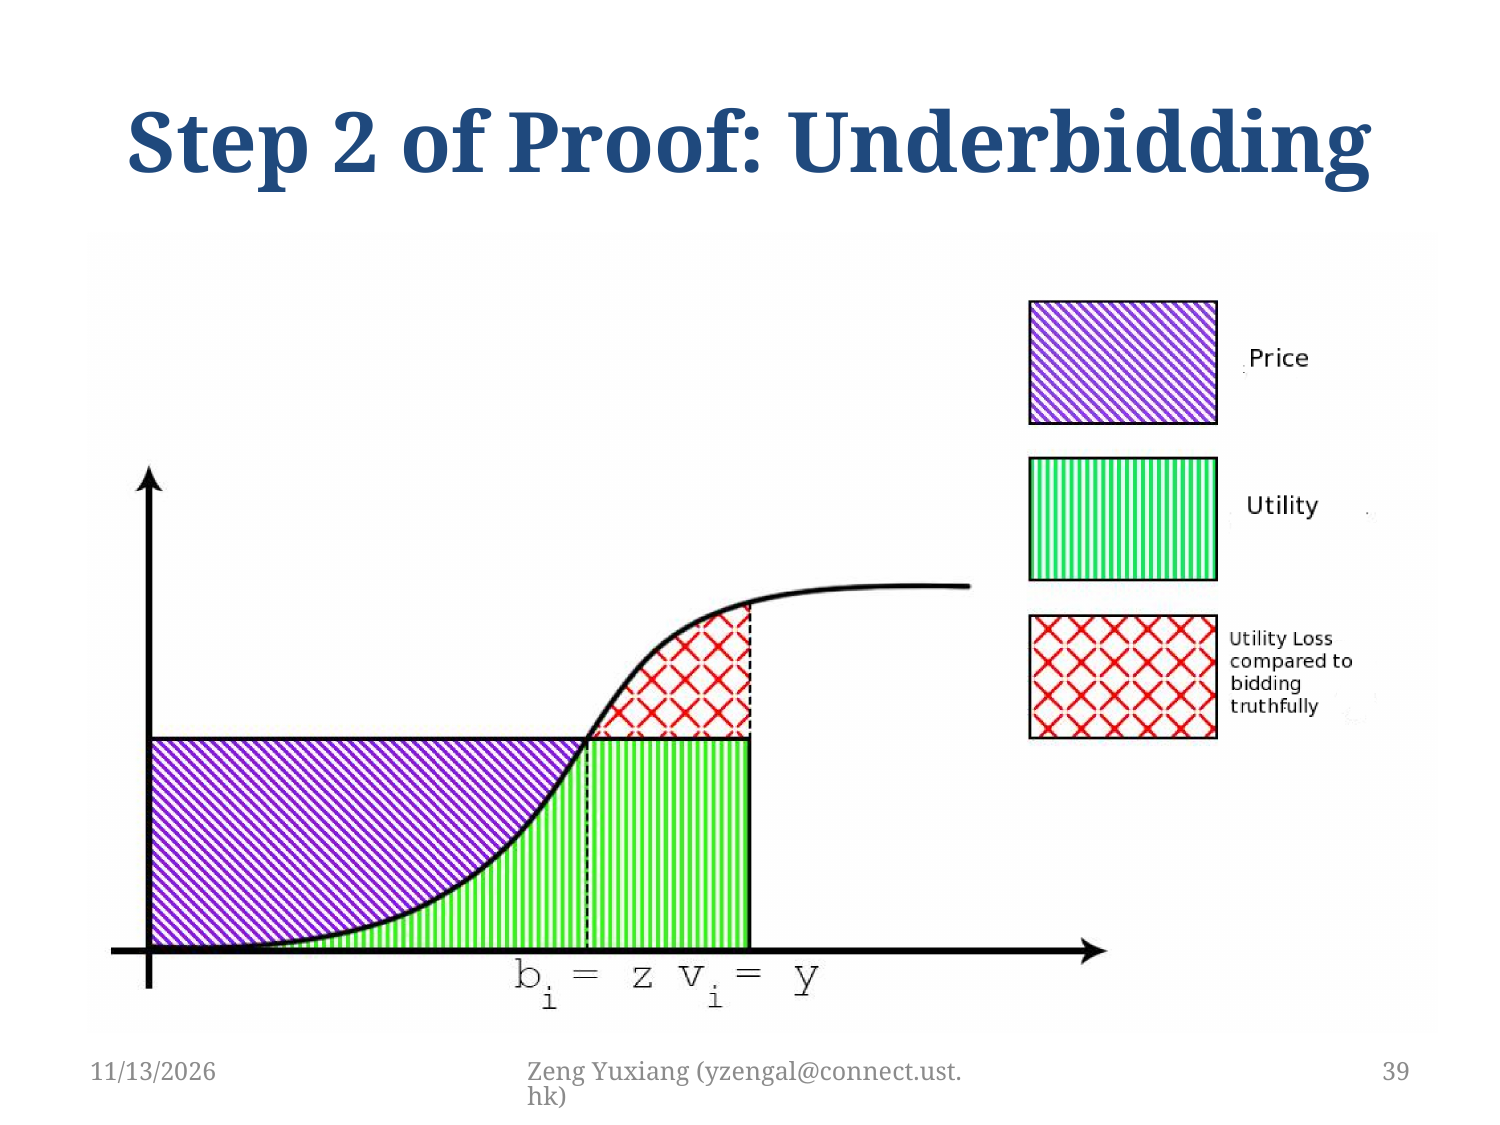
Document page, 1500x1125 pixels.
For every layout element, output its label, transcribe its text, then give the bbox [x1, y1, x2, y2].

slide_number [75, 1042, 425, 1103]
picture [87, 232, 1438, 1033]
slide_number 39 [1074, 1042, 1425, 1103]
footer Zeng Yuxiang (yzengal@connect.ust.hk) [512, 1042, 988, 1103]
title Step 2 of Proof: Underbidding [75, 45, 1425, 233]
